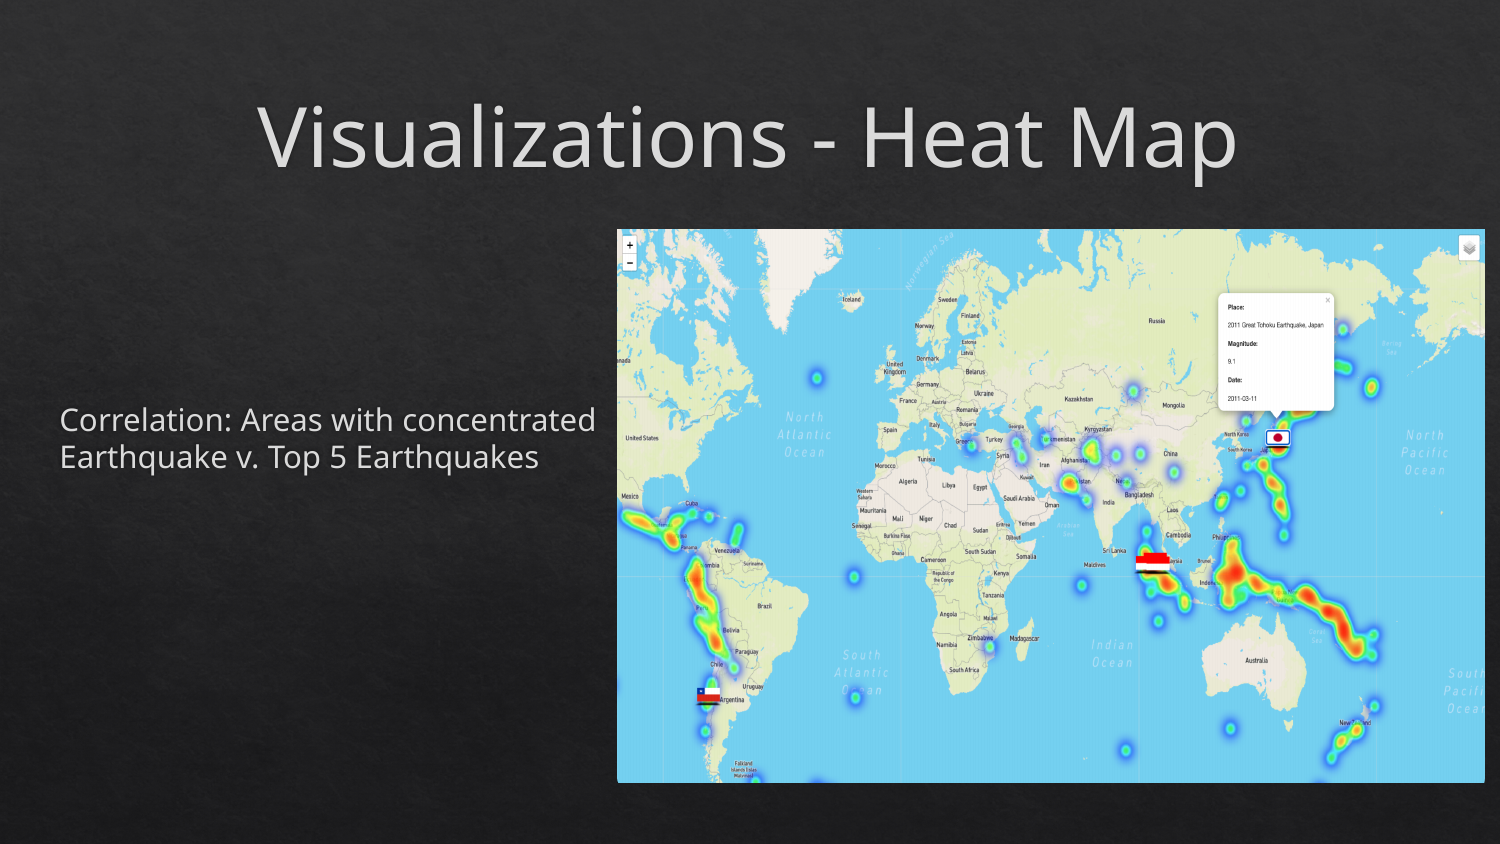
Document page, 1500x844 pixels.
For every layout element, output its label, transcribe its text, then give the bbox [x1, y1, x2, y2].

picture [617, 229, 1485, 783]
list Correlation: Areas with concentrated Earthquake v. Top 5 Earthquakes [44, 215, 727, 715]
title Visualizations - Heat Map [112, 75, 1387, 195]
